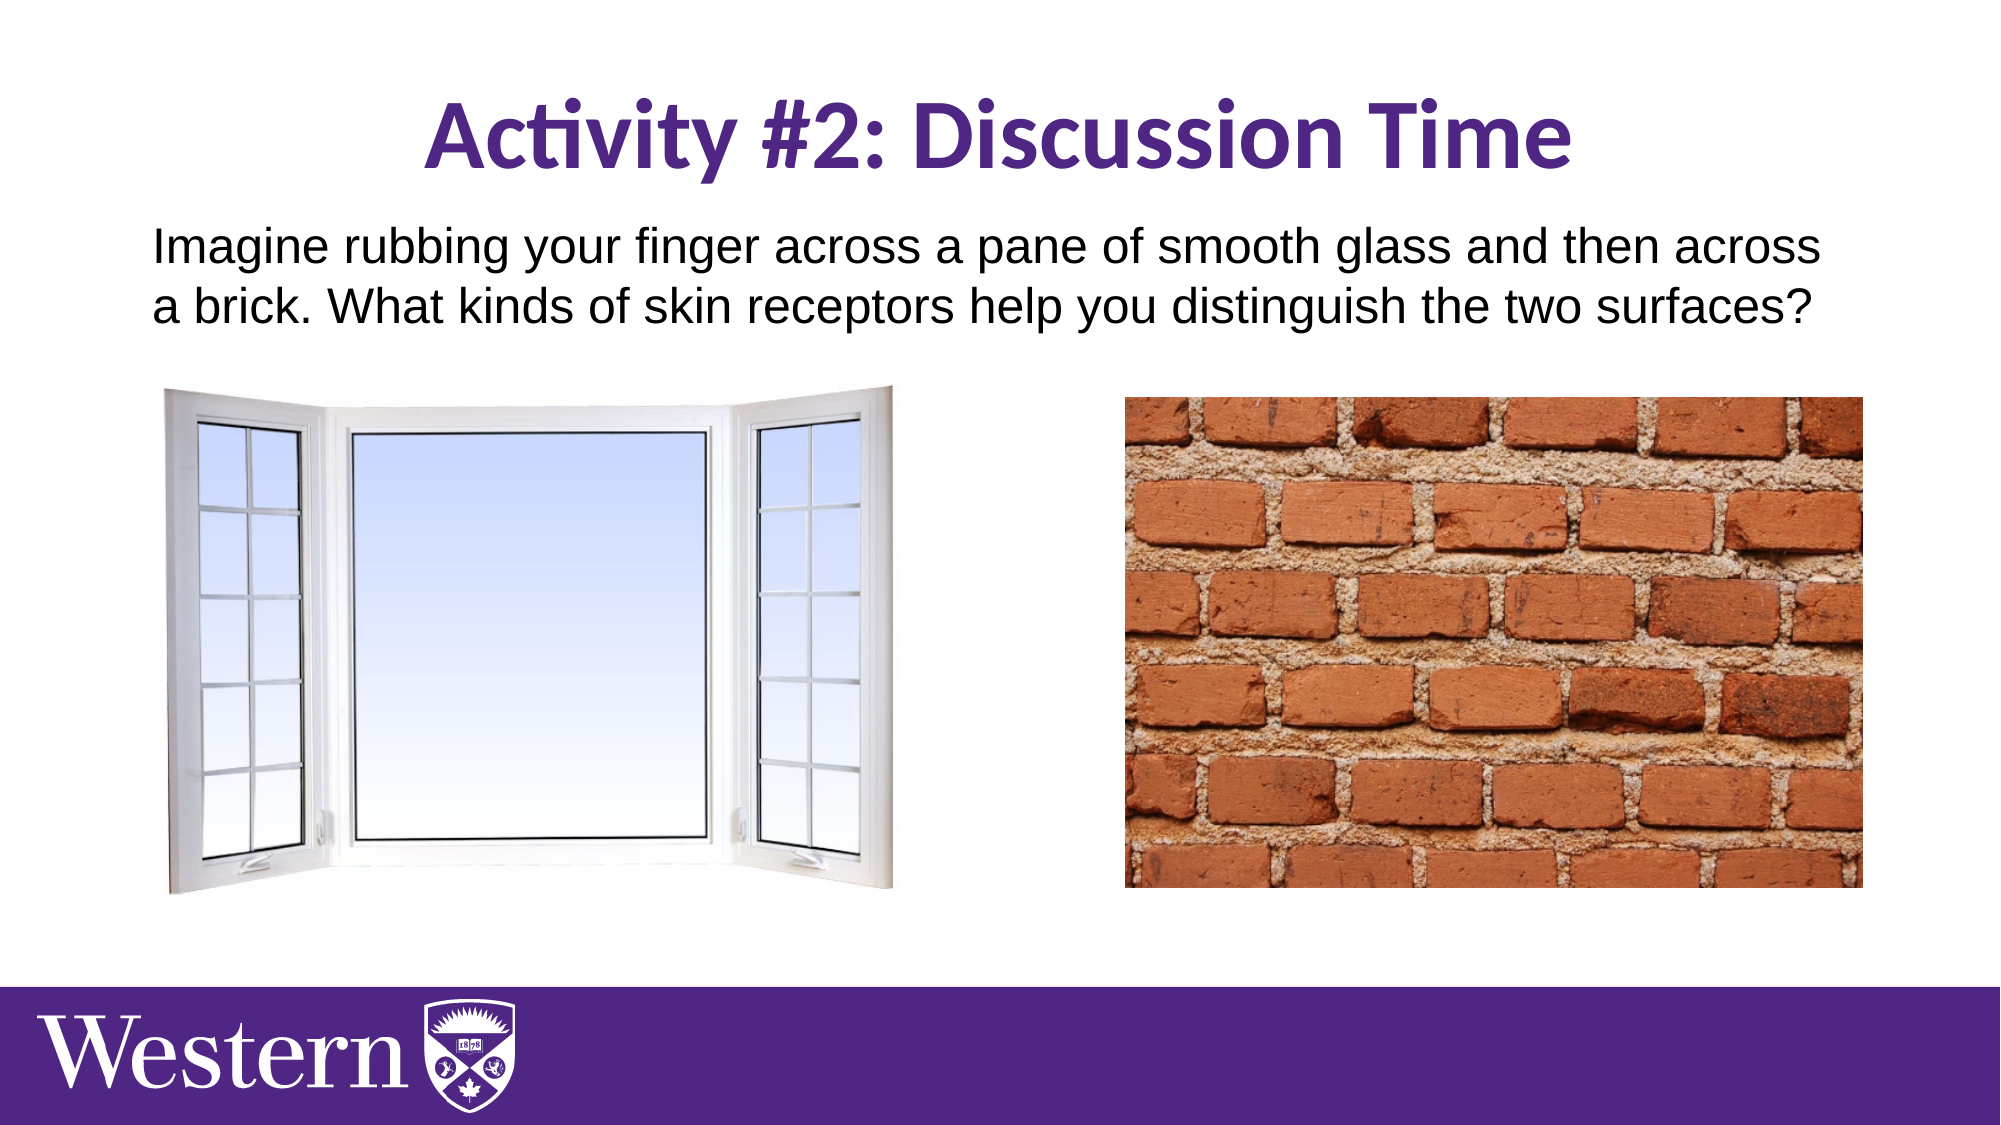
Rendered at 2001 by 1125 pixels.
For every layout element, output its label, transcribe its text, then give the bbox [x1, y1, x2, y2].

picture [37, 999, 515, 1113]
picture [137, 366, 913, 920]
picture [1125, 397, 1863, 888]
title Activity #2: Discussion Time [137, 67, 1863, 205]
text_box [0, 986, 2000, 1125]
text_box Imagine rubbing your finger across a pane of smooth glass and then across a brick. What kinds of skin receptors help you distinguish the two surfaces? [137, 205, 1863, 341]
